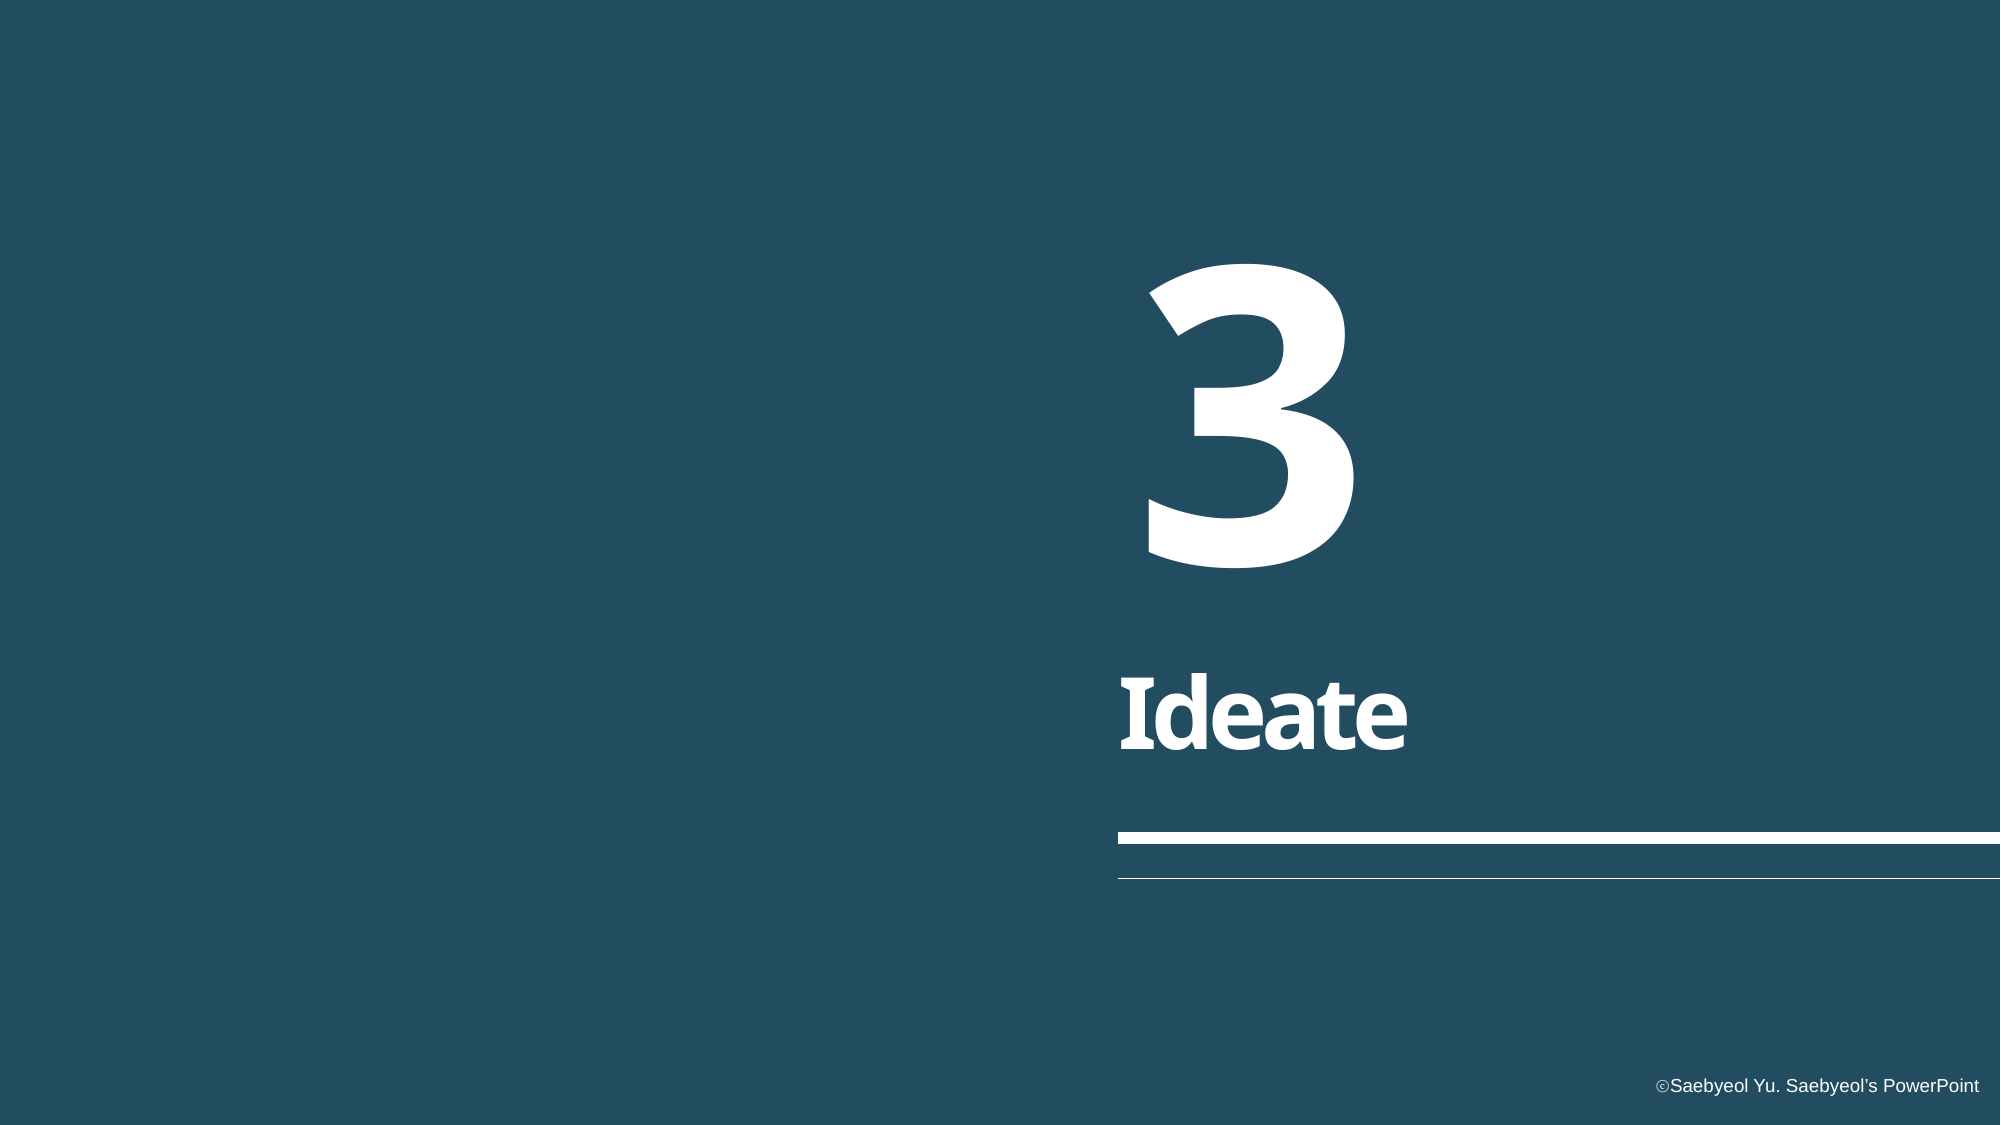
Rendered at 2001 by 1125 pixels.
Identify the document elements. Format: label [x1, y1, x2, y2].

text_box [1118, 143, 2000, 879]
